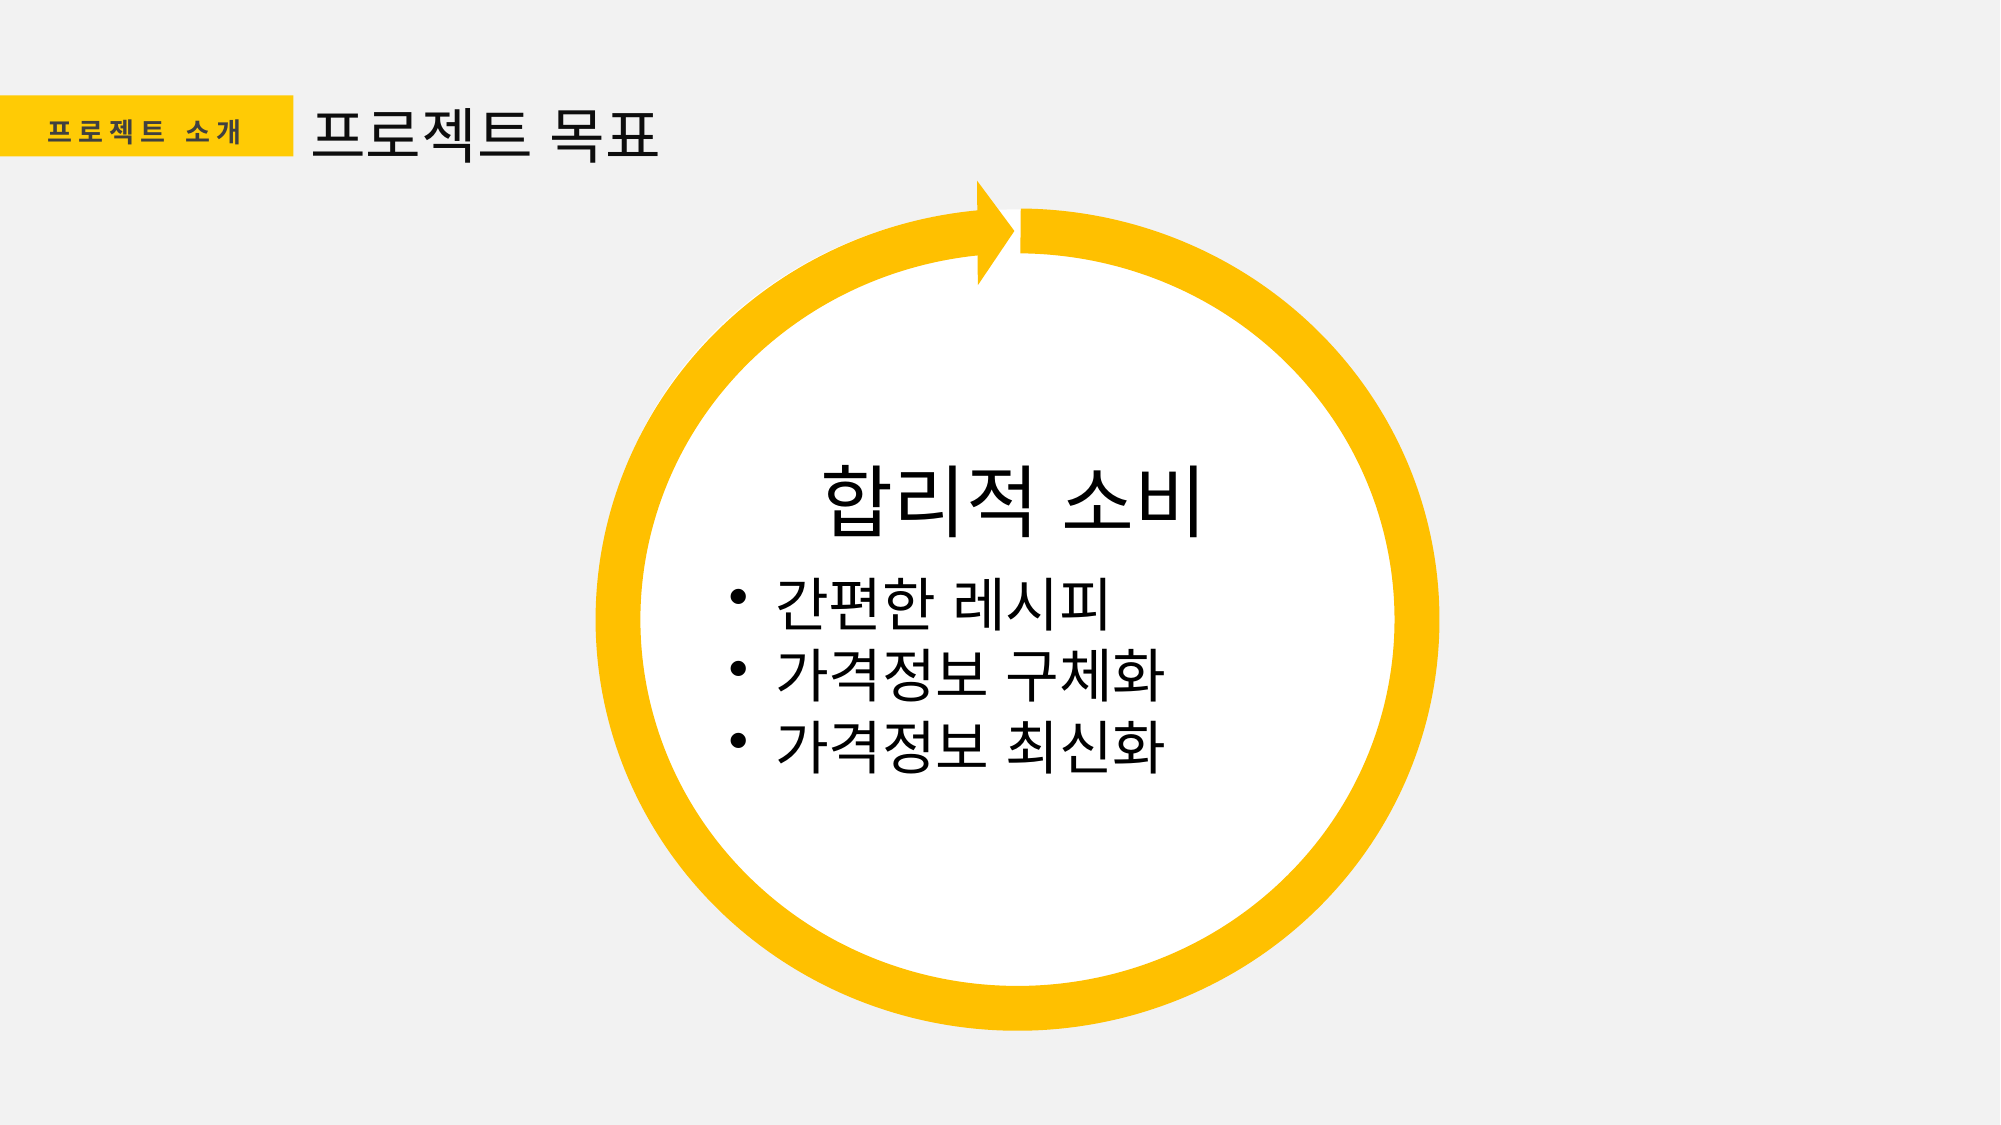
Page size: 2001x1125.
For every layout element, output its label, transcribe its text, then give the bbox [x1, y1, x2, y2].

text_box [221, 136, 1779, 1071]
text_box 프로젝트 소개 [32, 92, 294, 156]
text_box 프로젝트 목표 [295, 90, 839, 136]
text_box [0, 94, 221, 157]
